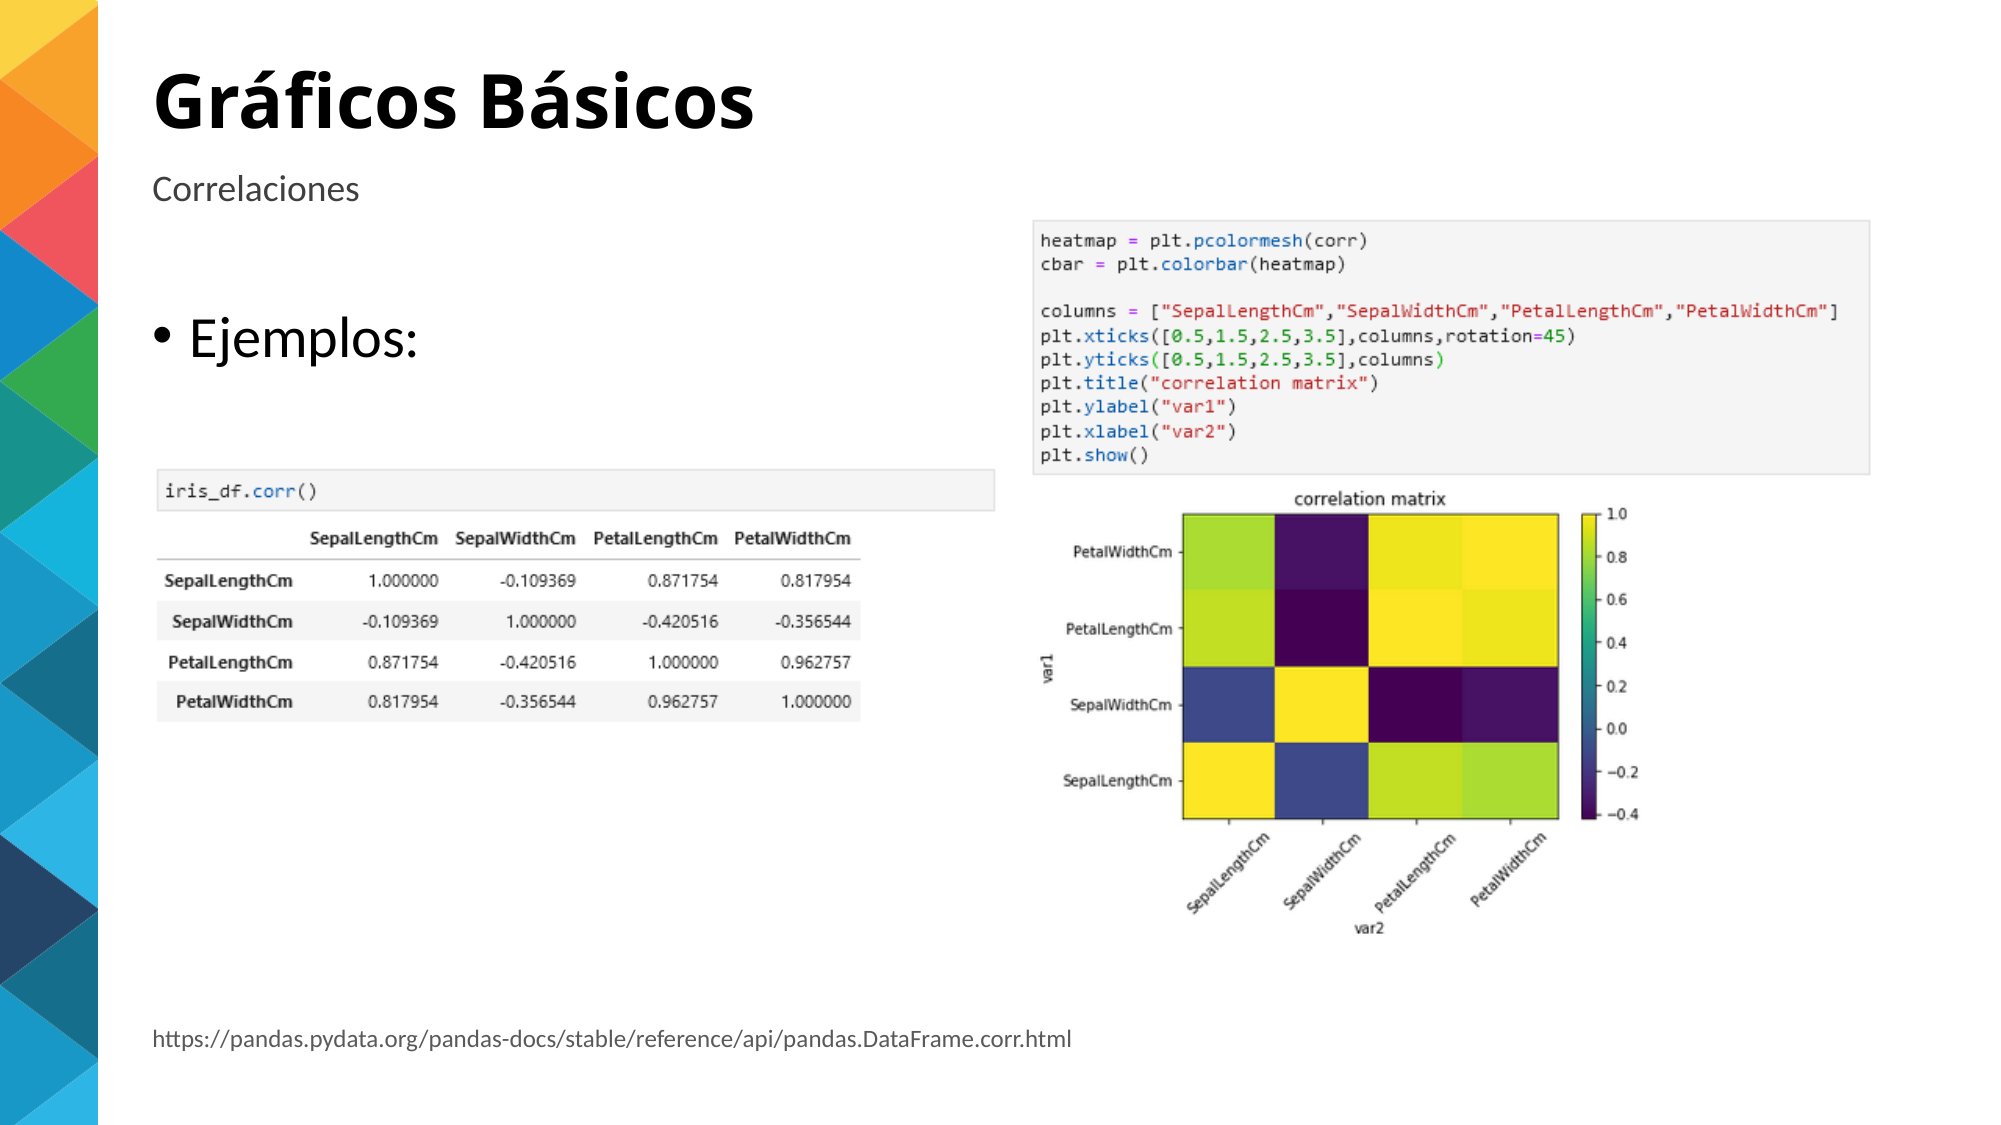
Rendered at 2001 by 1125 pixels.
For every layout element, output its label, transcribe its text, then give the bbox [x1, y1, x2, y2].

title Gráficos Básicos [137, 56, 1863, 159]
list Ejemplos: [137, 299, 1863, 1002]
picture [151, 463, 1000, 741]
picture [1024, 214, 1877, 948]
list https://pandas.pydata.org/pandas-docs/stable/reference/api/pandas.DataFrame.corr.html [137, 1019, 1863, 1082]
subtitle Correlaciones [137, 164, 1863, 208]
